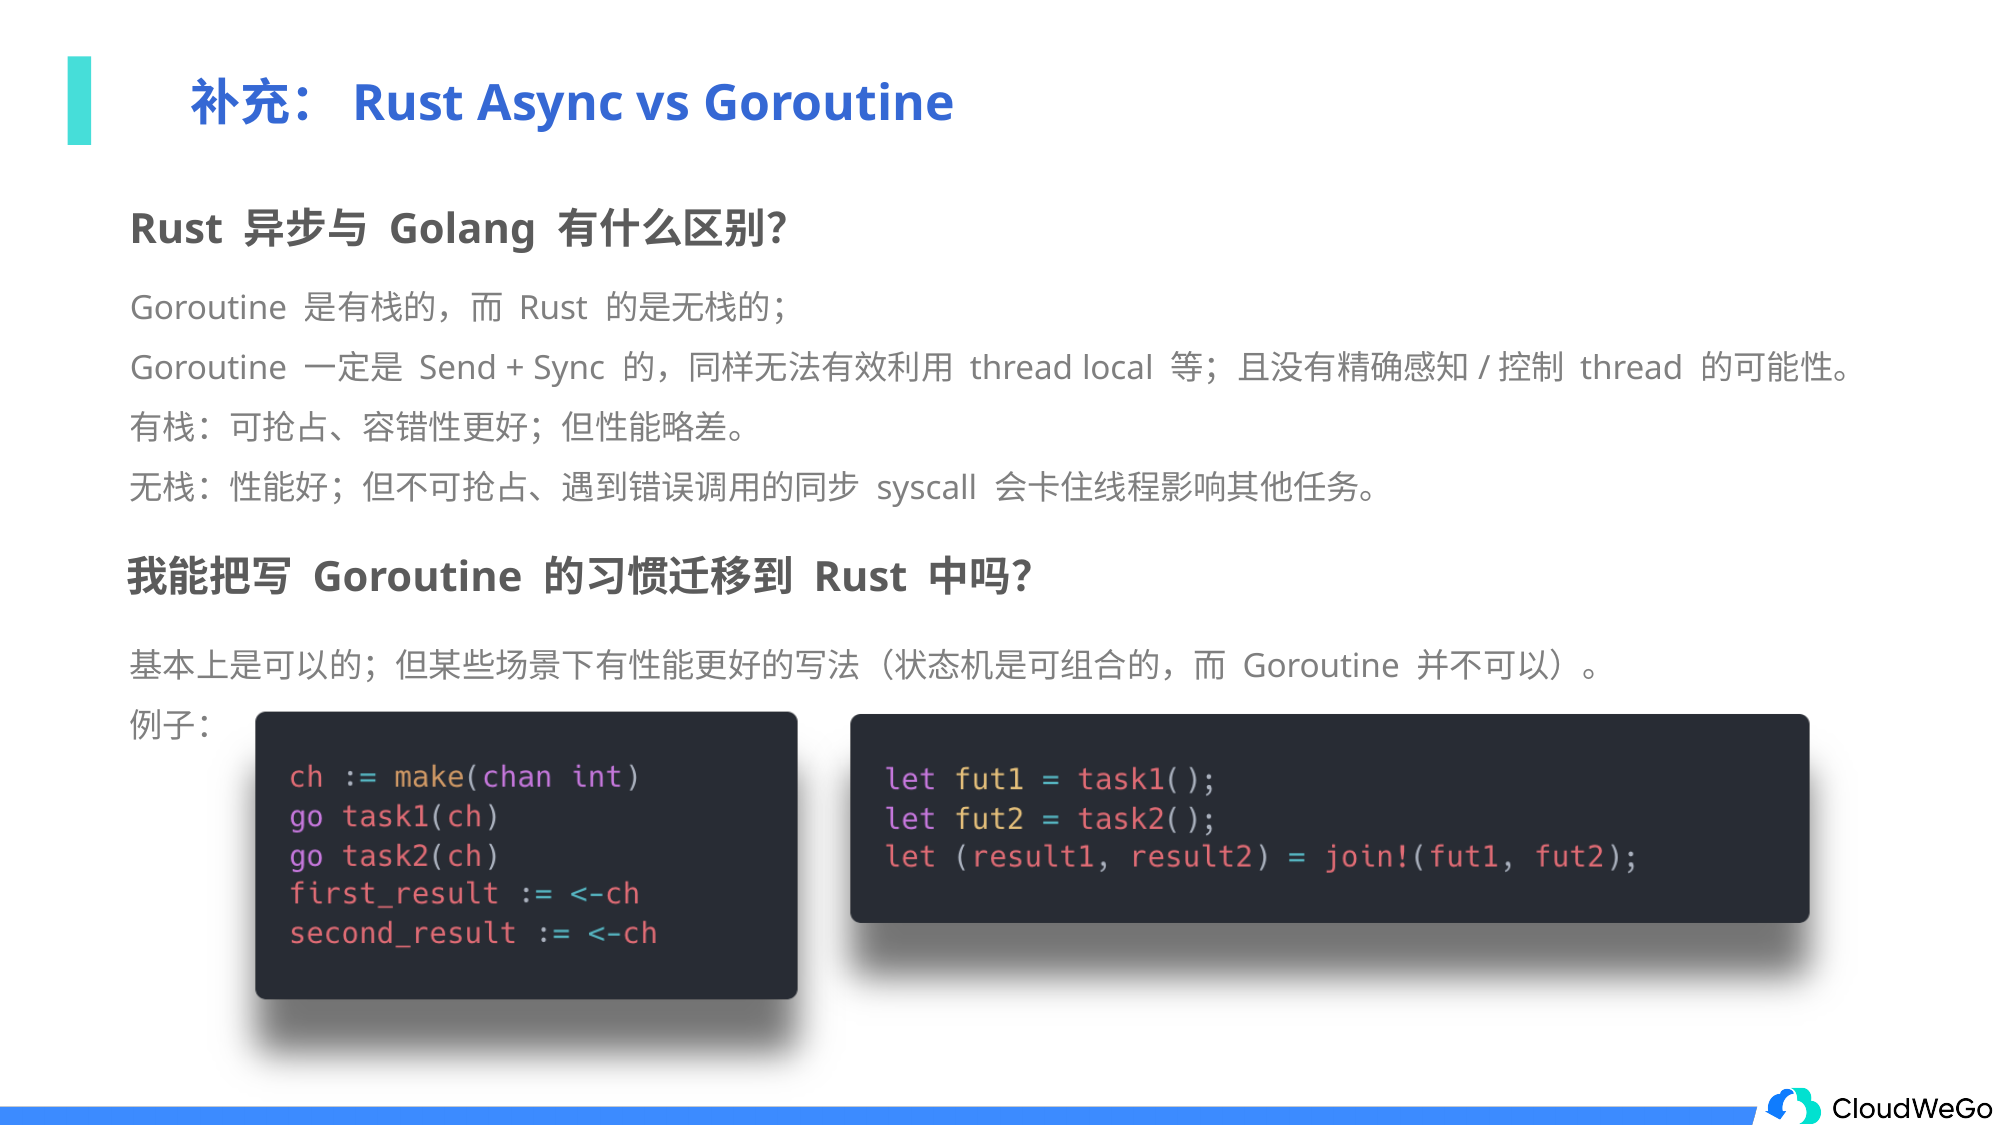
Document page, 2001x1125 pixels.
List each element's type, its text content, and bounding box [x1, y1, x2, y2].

text_box 我能把写 Goroutine 的习惯迁移到 Rust 中吗？ [111, 542, 1068, 608]
text_box Rust 异步与 Golang 有什么区别？ [114, 194, 823, 258]
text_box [0, 1045, 2000, 1125]
picture [172, 596, 1893, 1115]
text_box [66, 55, 92, 146]
text_box Goroutine 是有栈的，而 Rust 的是无栈的； Goroutine 一定是 Send + Sync 的，同样无法有效利用 thread local 等；且没有精确感知/控制 thread 的可能性。 有栈：可抢占、容错性更好；但性能略差。 无栈：性能好；但不可抢占、遇到错误调用的同步 syscall 会卡住线程影响其他任务。 [114, 258, 1885, 514]
text_box 补充：Rust Async vs Goroutine [175, 63, 971, 139]
text_box 基本上是可以的；但某些场景下有性能更好的写法（状态机是可组合的，而 Goroutine 并不可以）。 例子： [114, 616, 172, 812]
